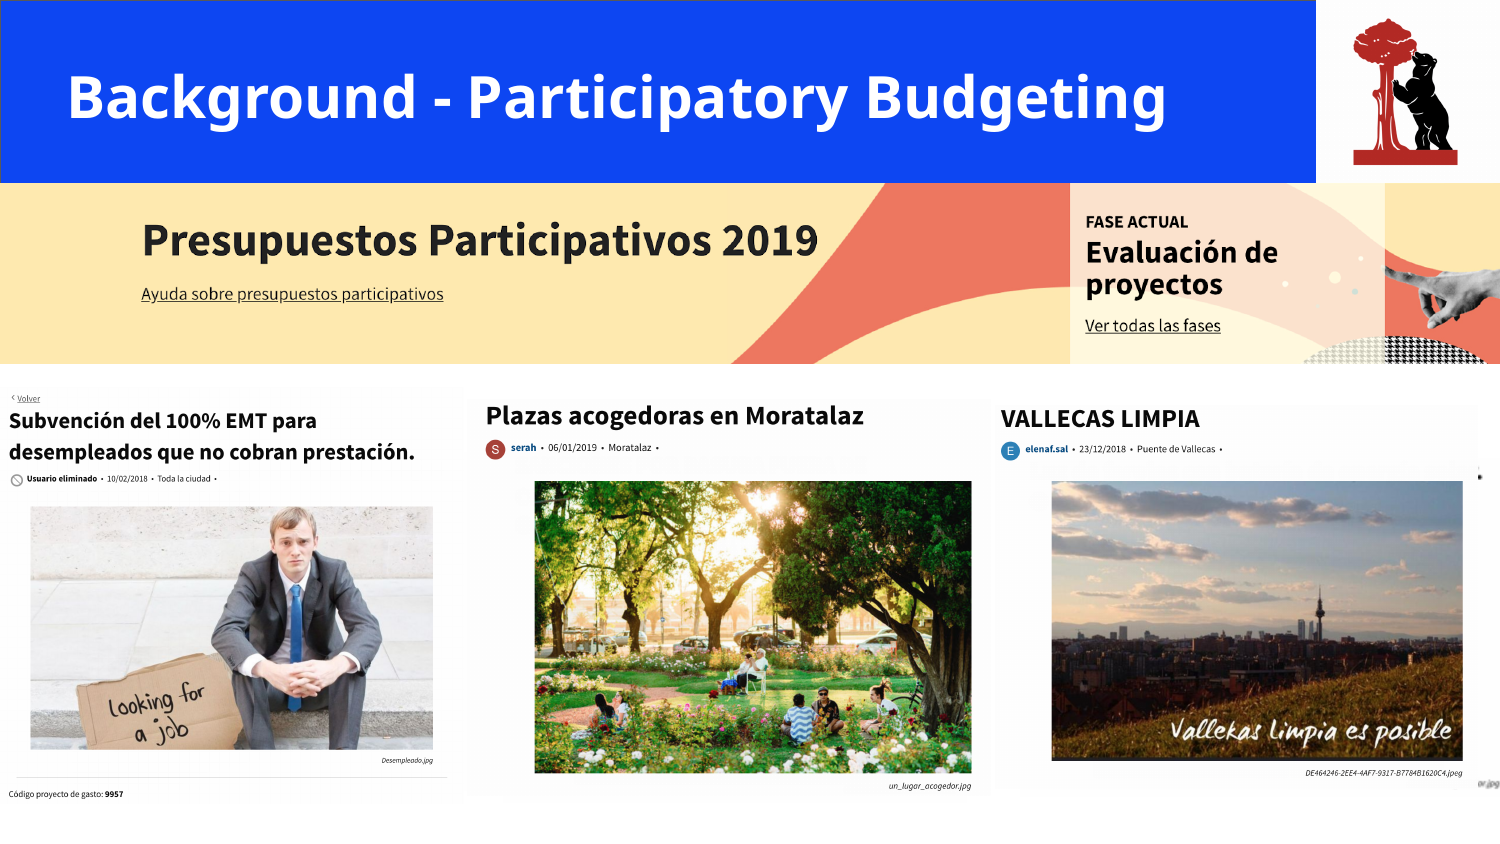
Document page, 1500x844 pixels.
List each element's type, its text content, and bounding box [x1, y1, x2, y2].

text_box [0, 0, 1313, 182]
picture [0, 387, 992, 805]
picture [0, 0, 1500, 364]
picture [994, 405, 1500, 797]
title Background - Participatory Budgeting [51, 44, 1310, 139]
